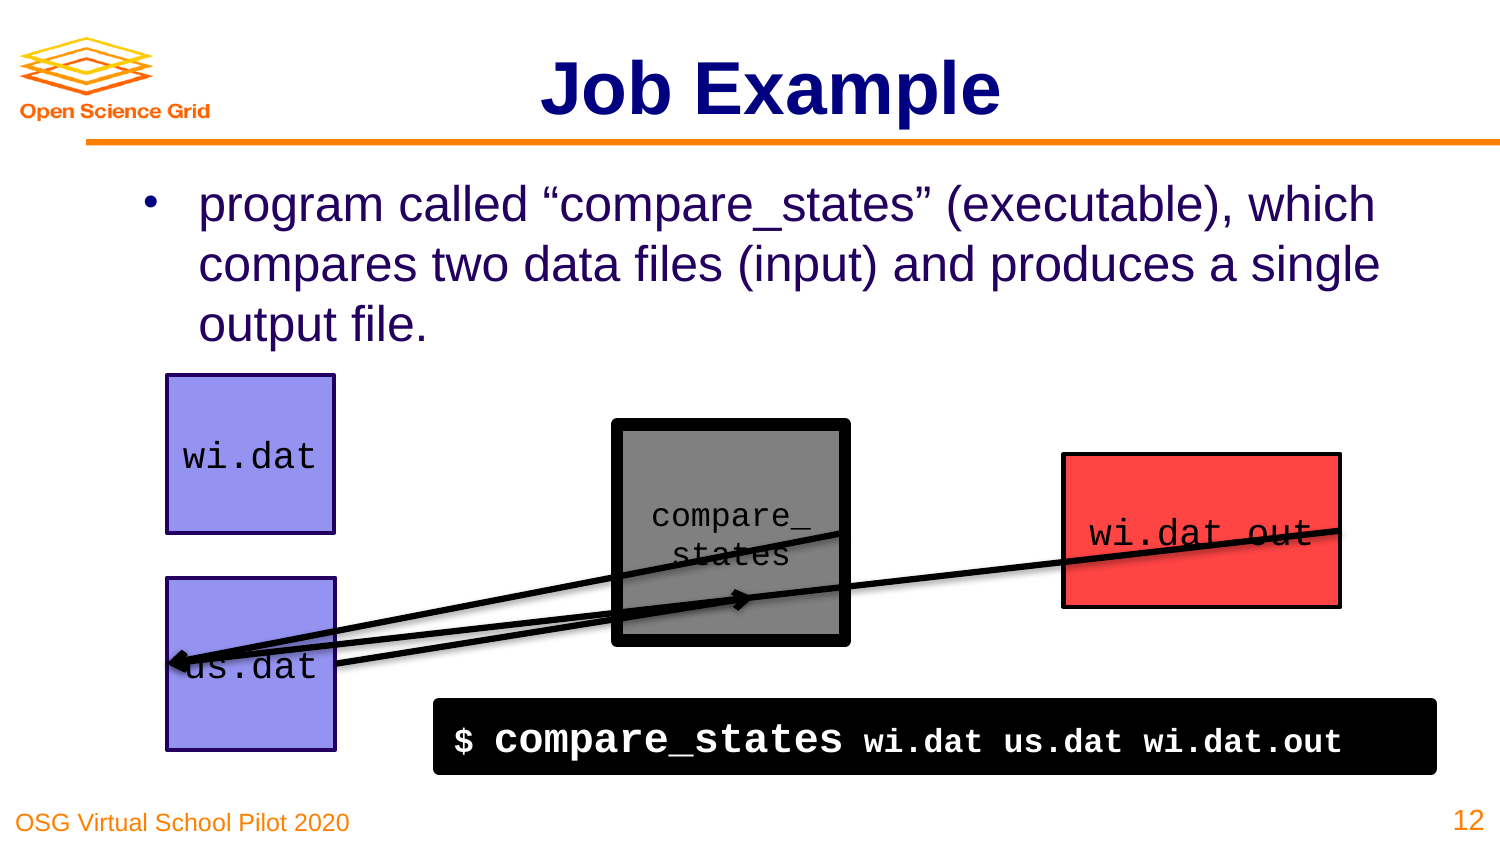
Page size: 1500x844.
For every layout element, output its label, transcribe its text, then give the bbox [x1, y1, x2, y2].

title Job Example [201, 14, 1342, 155]
text_box $ compare_states wi.dat us.dat wi.dat.out [439, 703, 1431, 769]
picture [0, 20, 201, 134]
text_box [166, 375, 1341, 751]
slide_number 12 [1430, 787, 1500, 844]
list program called “compare_states” (executable), which compares two data files (input) and produces a single output file. [127, 164, 1403, 741]
